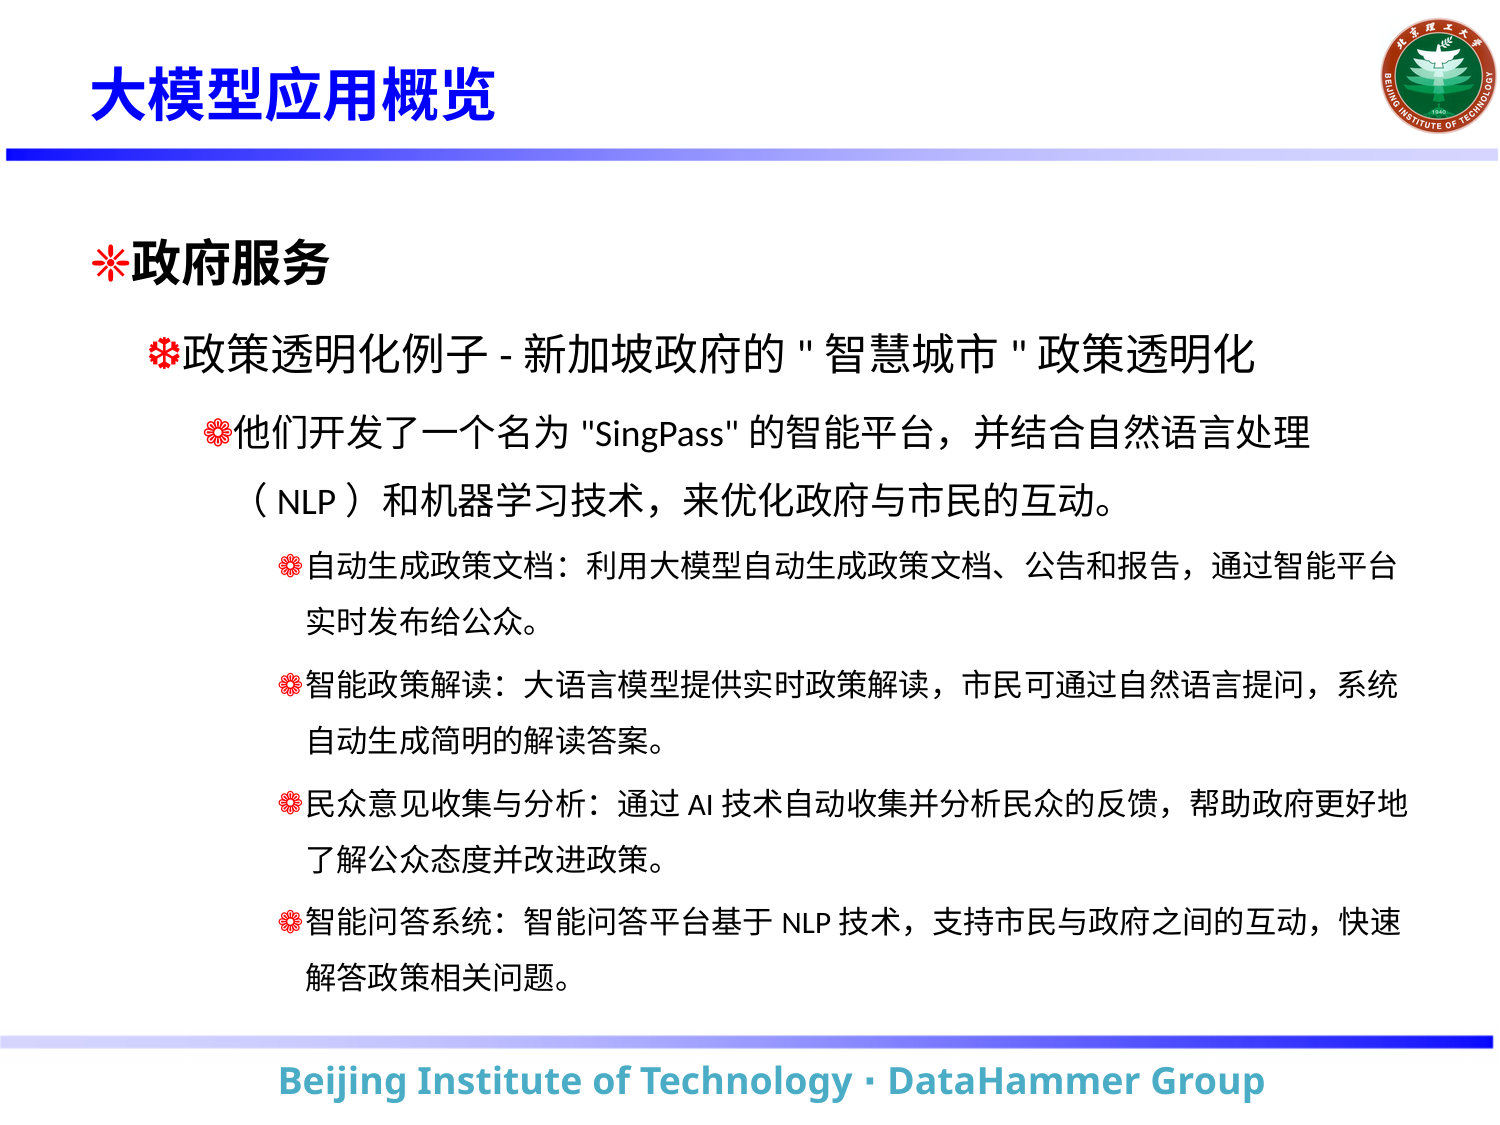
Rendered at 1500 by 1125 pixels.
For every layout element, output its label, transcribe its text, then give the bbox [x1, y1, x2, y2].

picture [0, 1028, 1498, 1063]
picture [0, 16, 1500, 169]
title 大模型应用概览 [74, 34, 1378, 152]
list 政府服务 政策透明化例子-新加坡政府的"智慧城市"政策透明化 他们开发了一个名为"SingPass"的智能平台，并结合自然语言处理（NLP）和机器学习技术，来优化政府与市民的互动。 自动生成政策文档：利用大模型自动生成政策文档、公告和报告，通过智能平台实时发布给公众。 智能政策解读：大语言模型提供实时政策解读，市民可通过自然语言提问，系统自动生成简明的解读答案。 民众意见收集与分析：通过AI技术自动收集并分析民众的反馈，帮助政府更好地了解公众态度并改进政策。 智能问答系统：智能问答平台基于NLP技术，支持市民与政府之间的互动，快速解答政策相关问题。 [74, 194, 1426, 767]
